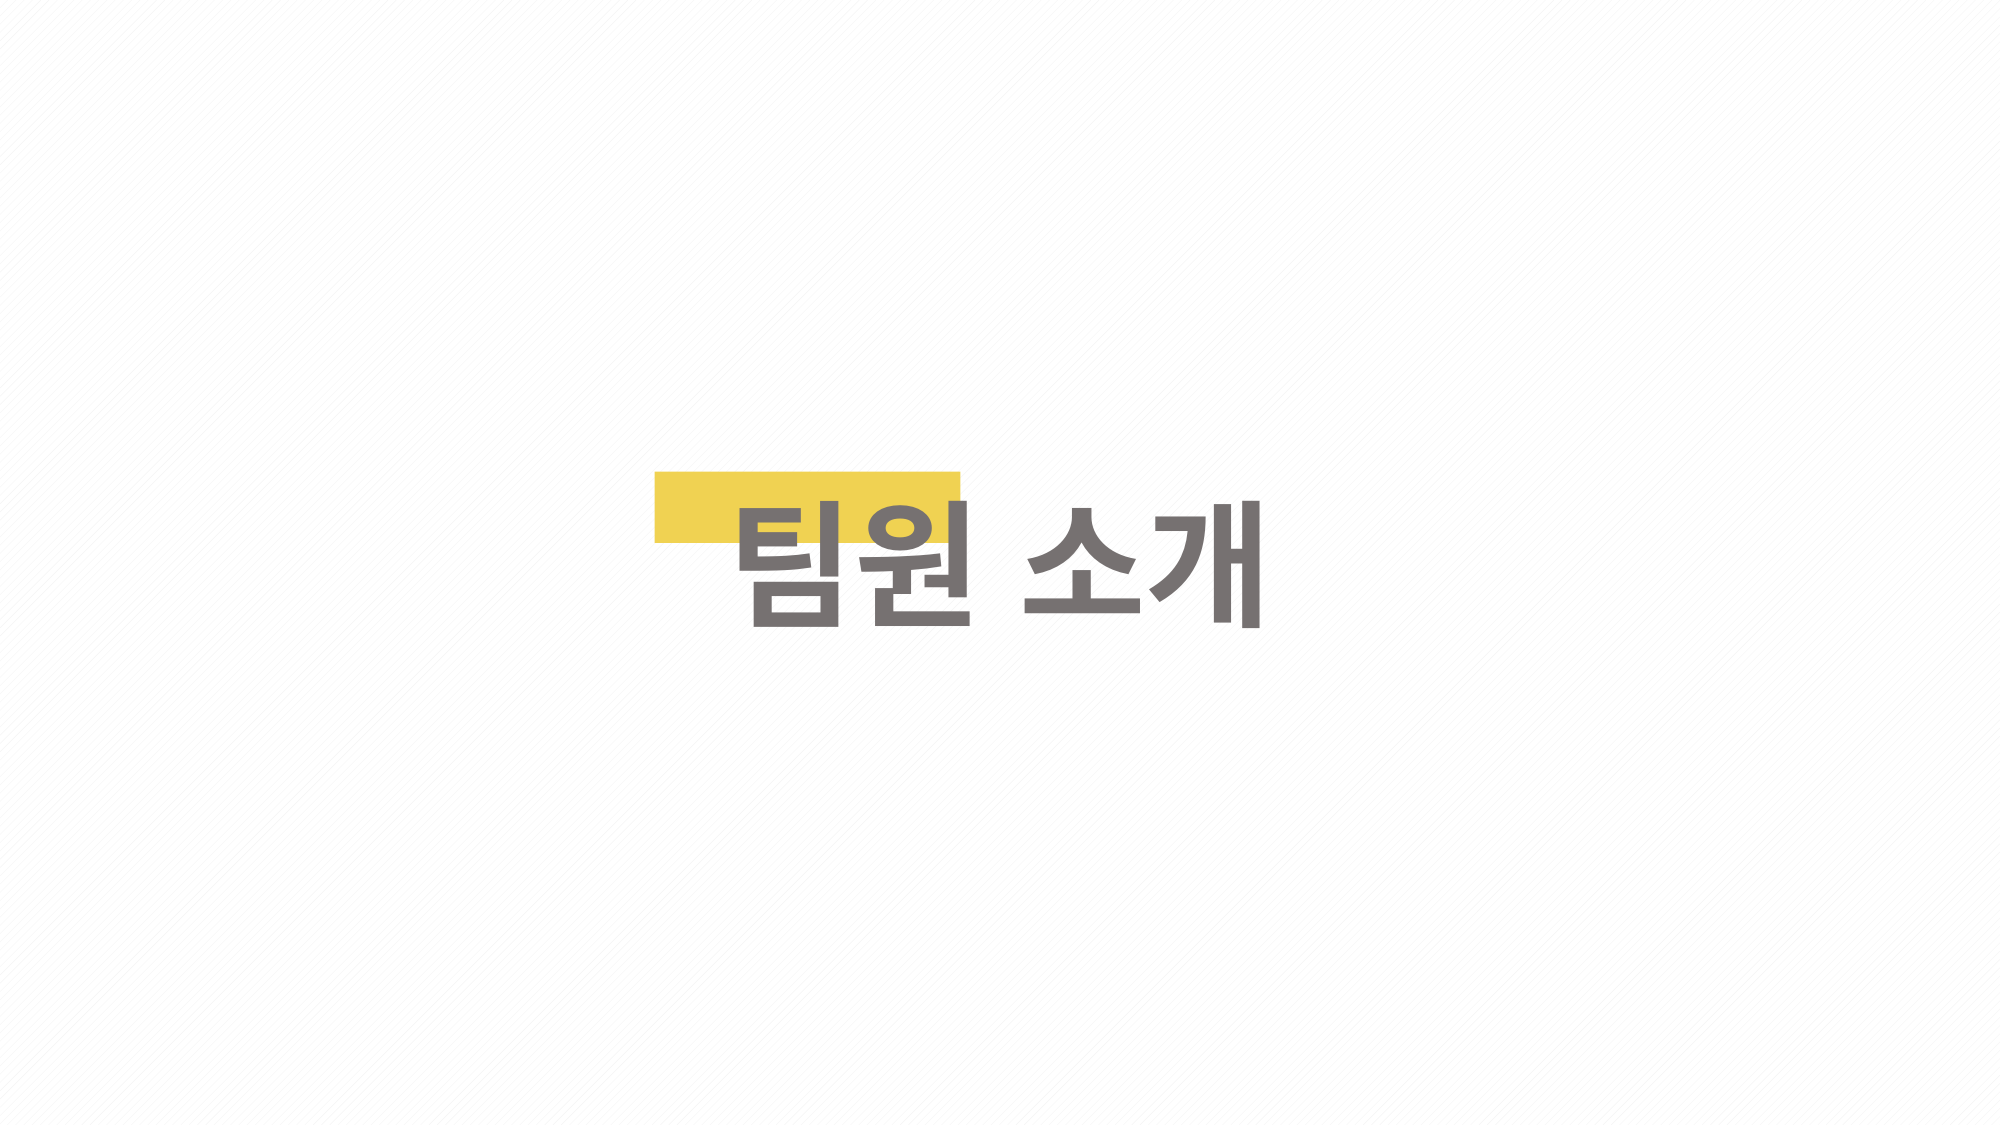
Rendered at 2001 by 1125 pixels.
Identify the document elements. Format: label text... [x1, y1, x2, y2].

text_box 팀원 소개 [594, 471, 1406, 652]
